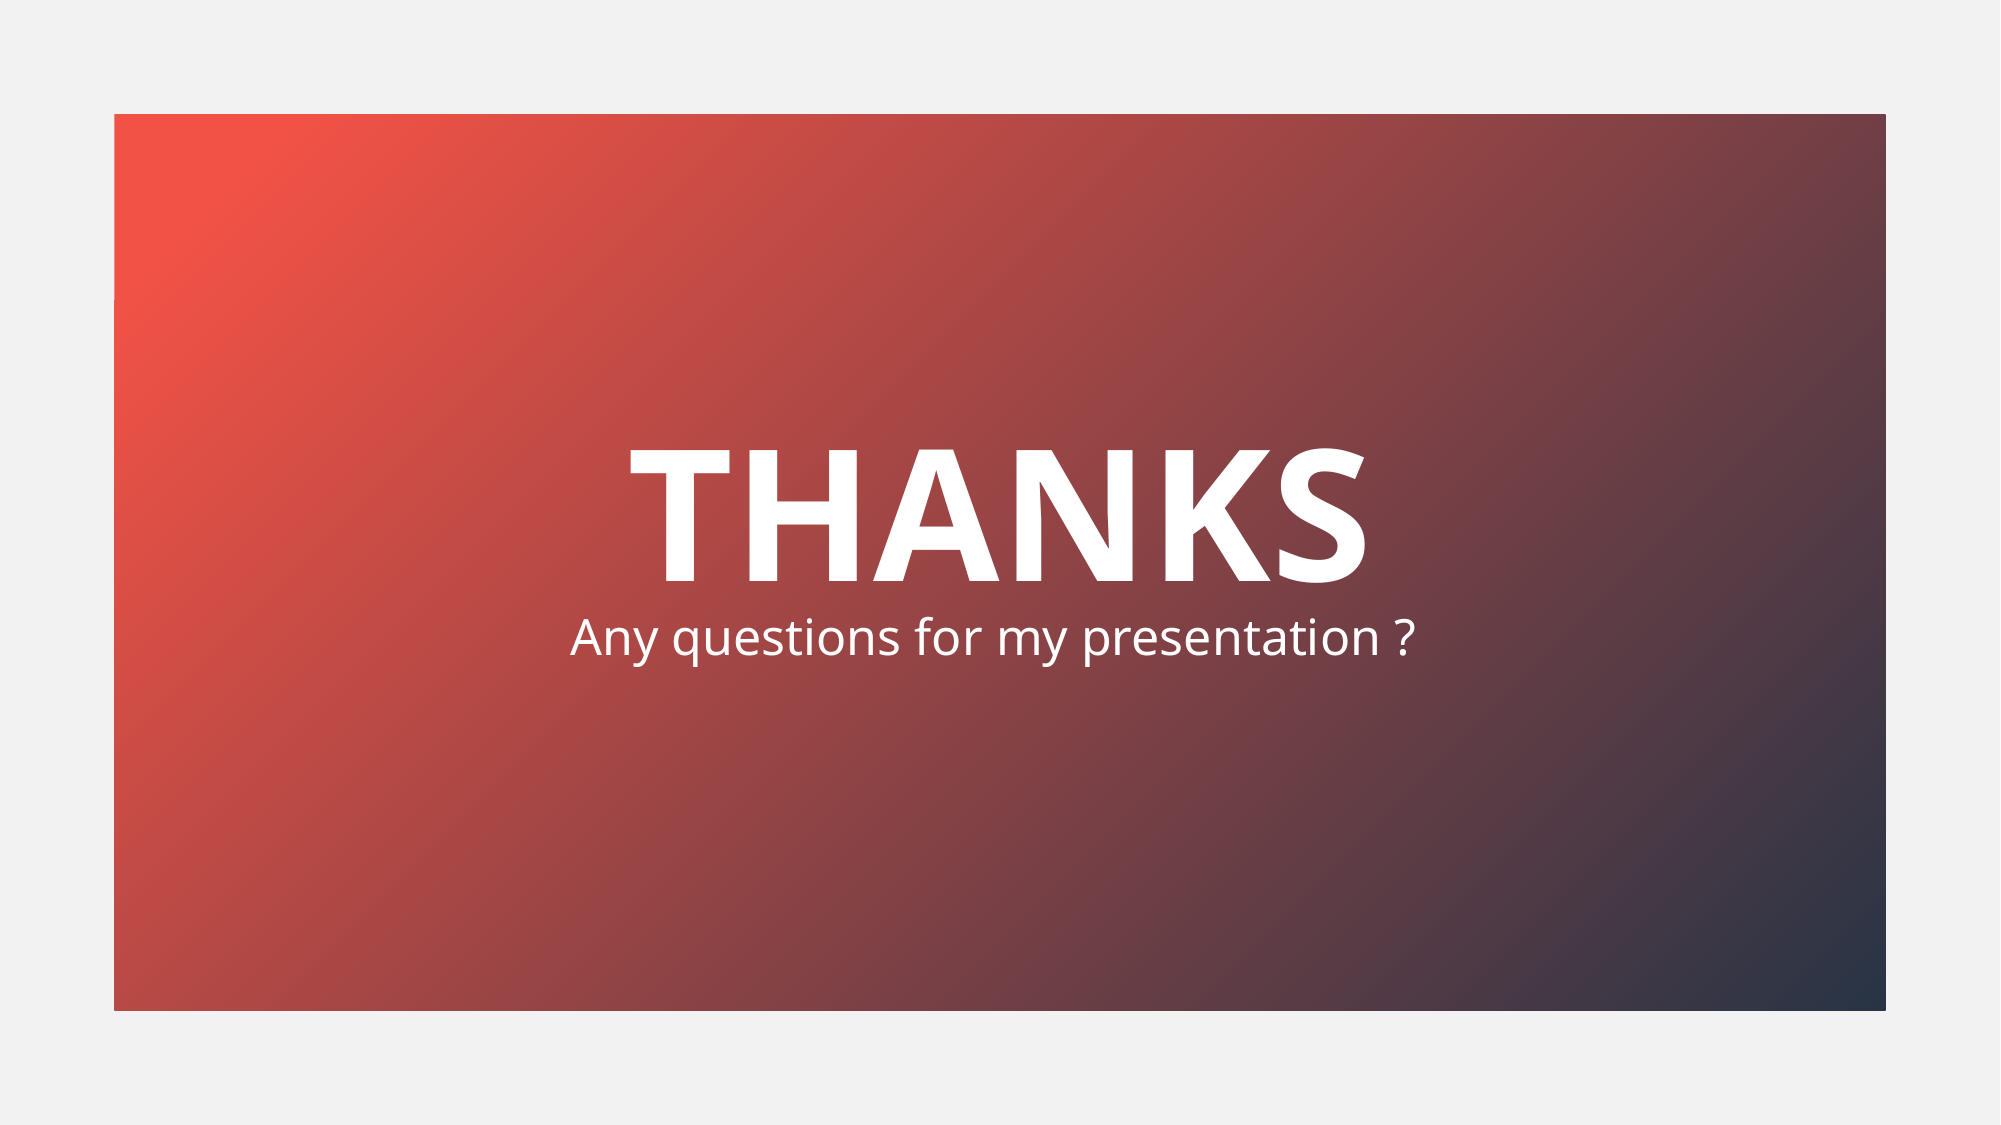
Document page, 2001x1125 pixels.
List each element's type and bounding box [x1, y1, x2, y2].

text_box [420, 390, 1580, 735]
